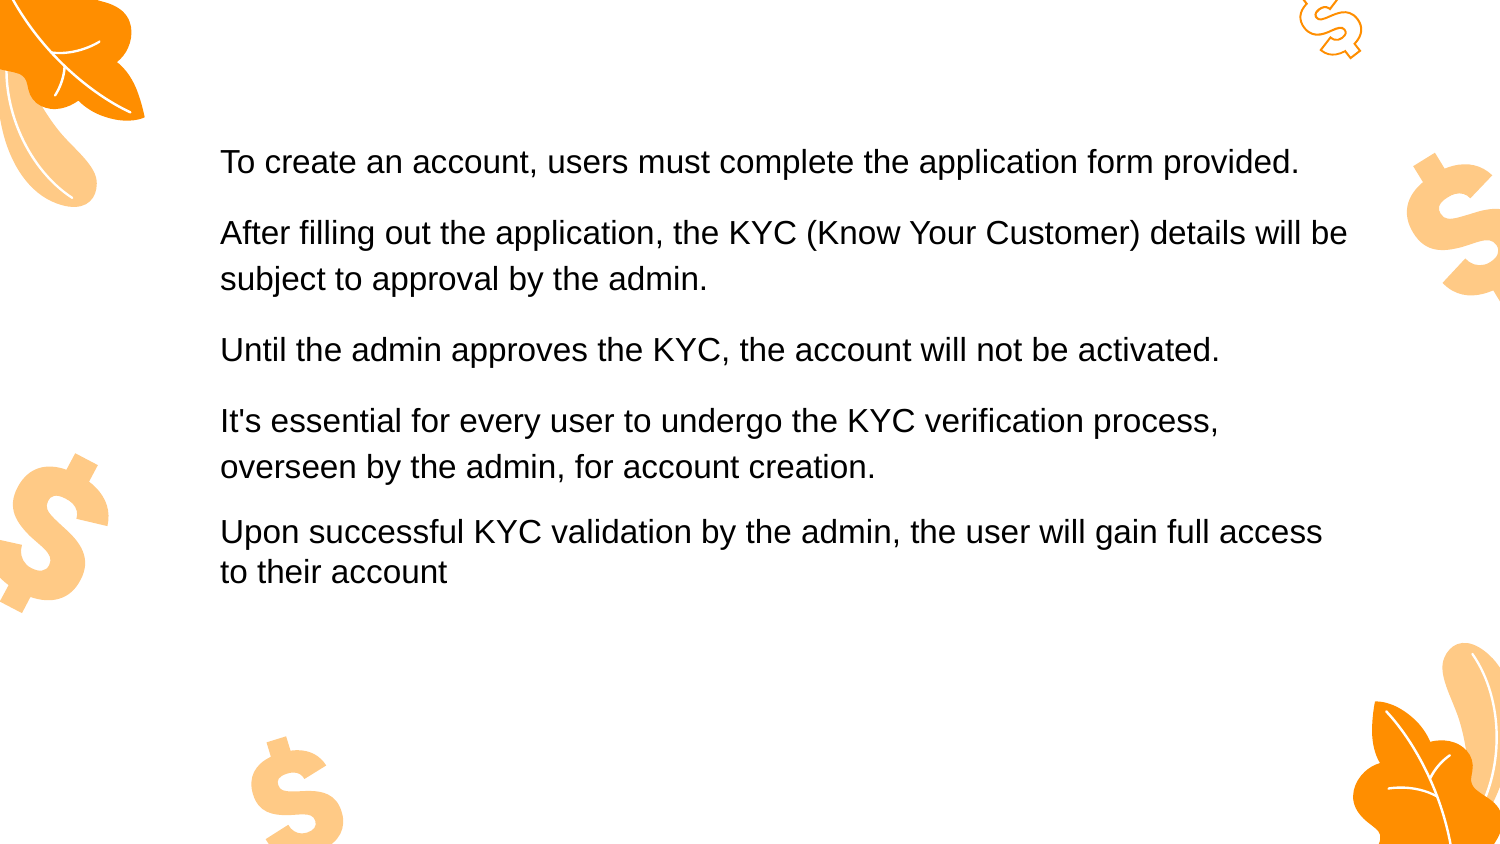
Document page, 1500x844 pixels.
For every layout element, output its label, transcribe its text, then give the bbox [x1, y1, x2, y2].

text_box To create an account, users must complete the application form provided. After filling out the application, the KYC (Know Your Customer) details will be subject to approval by the admin. Until the admin approves the KYC, the account will not be activated. It's essential for every user to undergo the KYC verification process, overseen by the admin, for account creation. Upon successful KYC validation by the admin, the user will gain full access to their account [205, 119, 1372, 681]
